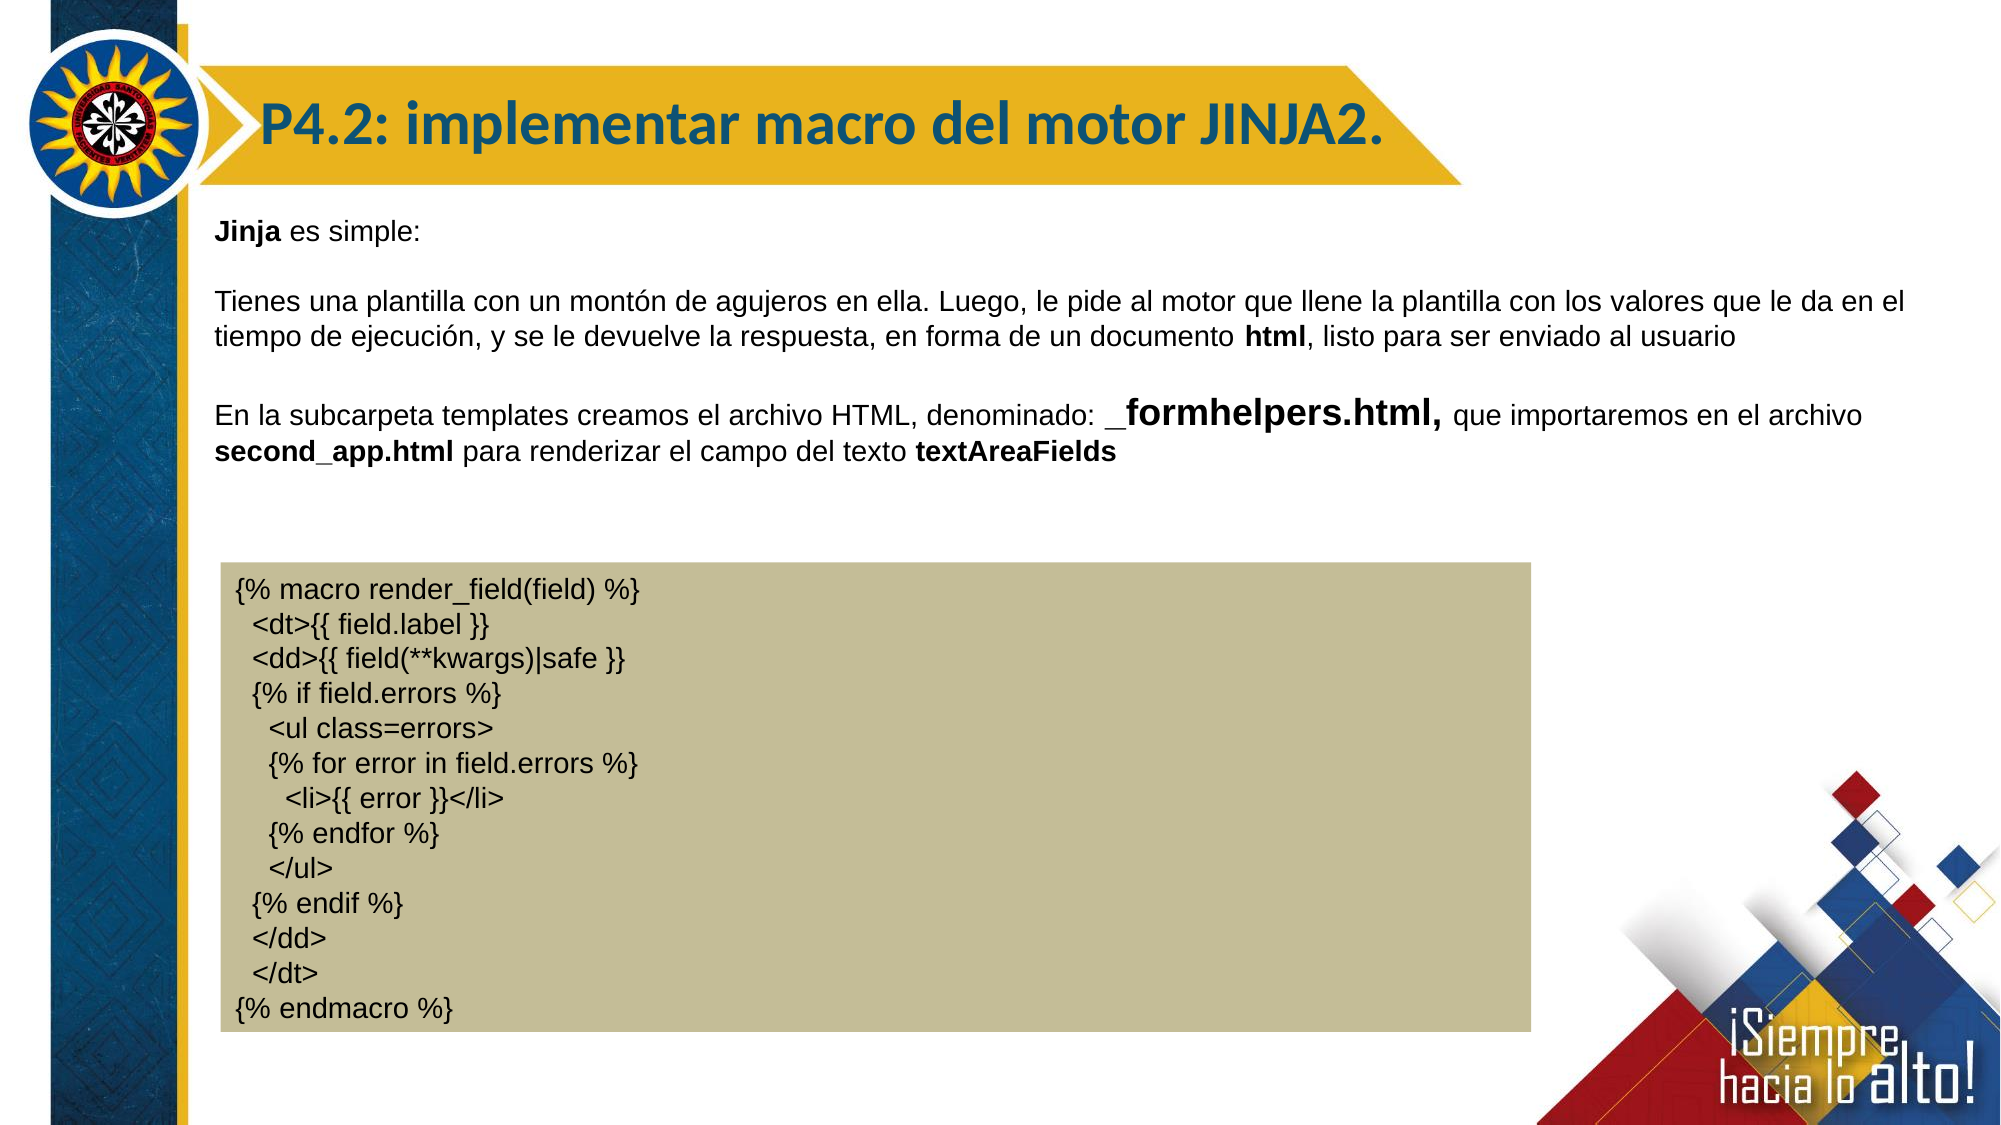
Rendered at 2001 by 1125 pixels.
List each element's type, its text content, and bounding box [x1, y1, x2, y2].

picture [0, 0, 2001, 1125]
text_box P4.2: implementar macro del motor JINJA2. [245, 75, 1483, 165]
text_box {% macro render_field(field) %} <dt>{{ field.label }} <dd>{{ field(**kwargs)|safe }} {% if field.errors %} <ul class=errors> {% for error in field.errors %} <li>{{ error }}</li> {% endfor %} </ul> {% endif %} </dd> </dt> {% endmacro %} [220, 562, 1532, 1032]
text_box Jinja es simple: Tienes una plantilla con un montón de agujeros en ella. Luego, le pide al motor que llene la plantilla con los valores que le da en el tiempo de ejecución, y se le devuelve la respuesta, en forma de un documento html, listo para ser enviado al usuario En la subcarpeta templates creamos el archivo HTML, denominado: _formhelpers.html, que importaremos en el archivo second_app.html para renderizar el campo del texto textAreaFields [199, 205, 2000, 475]
